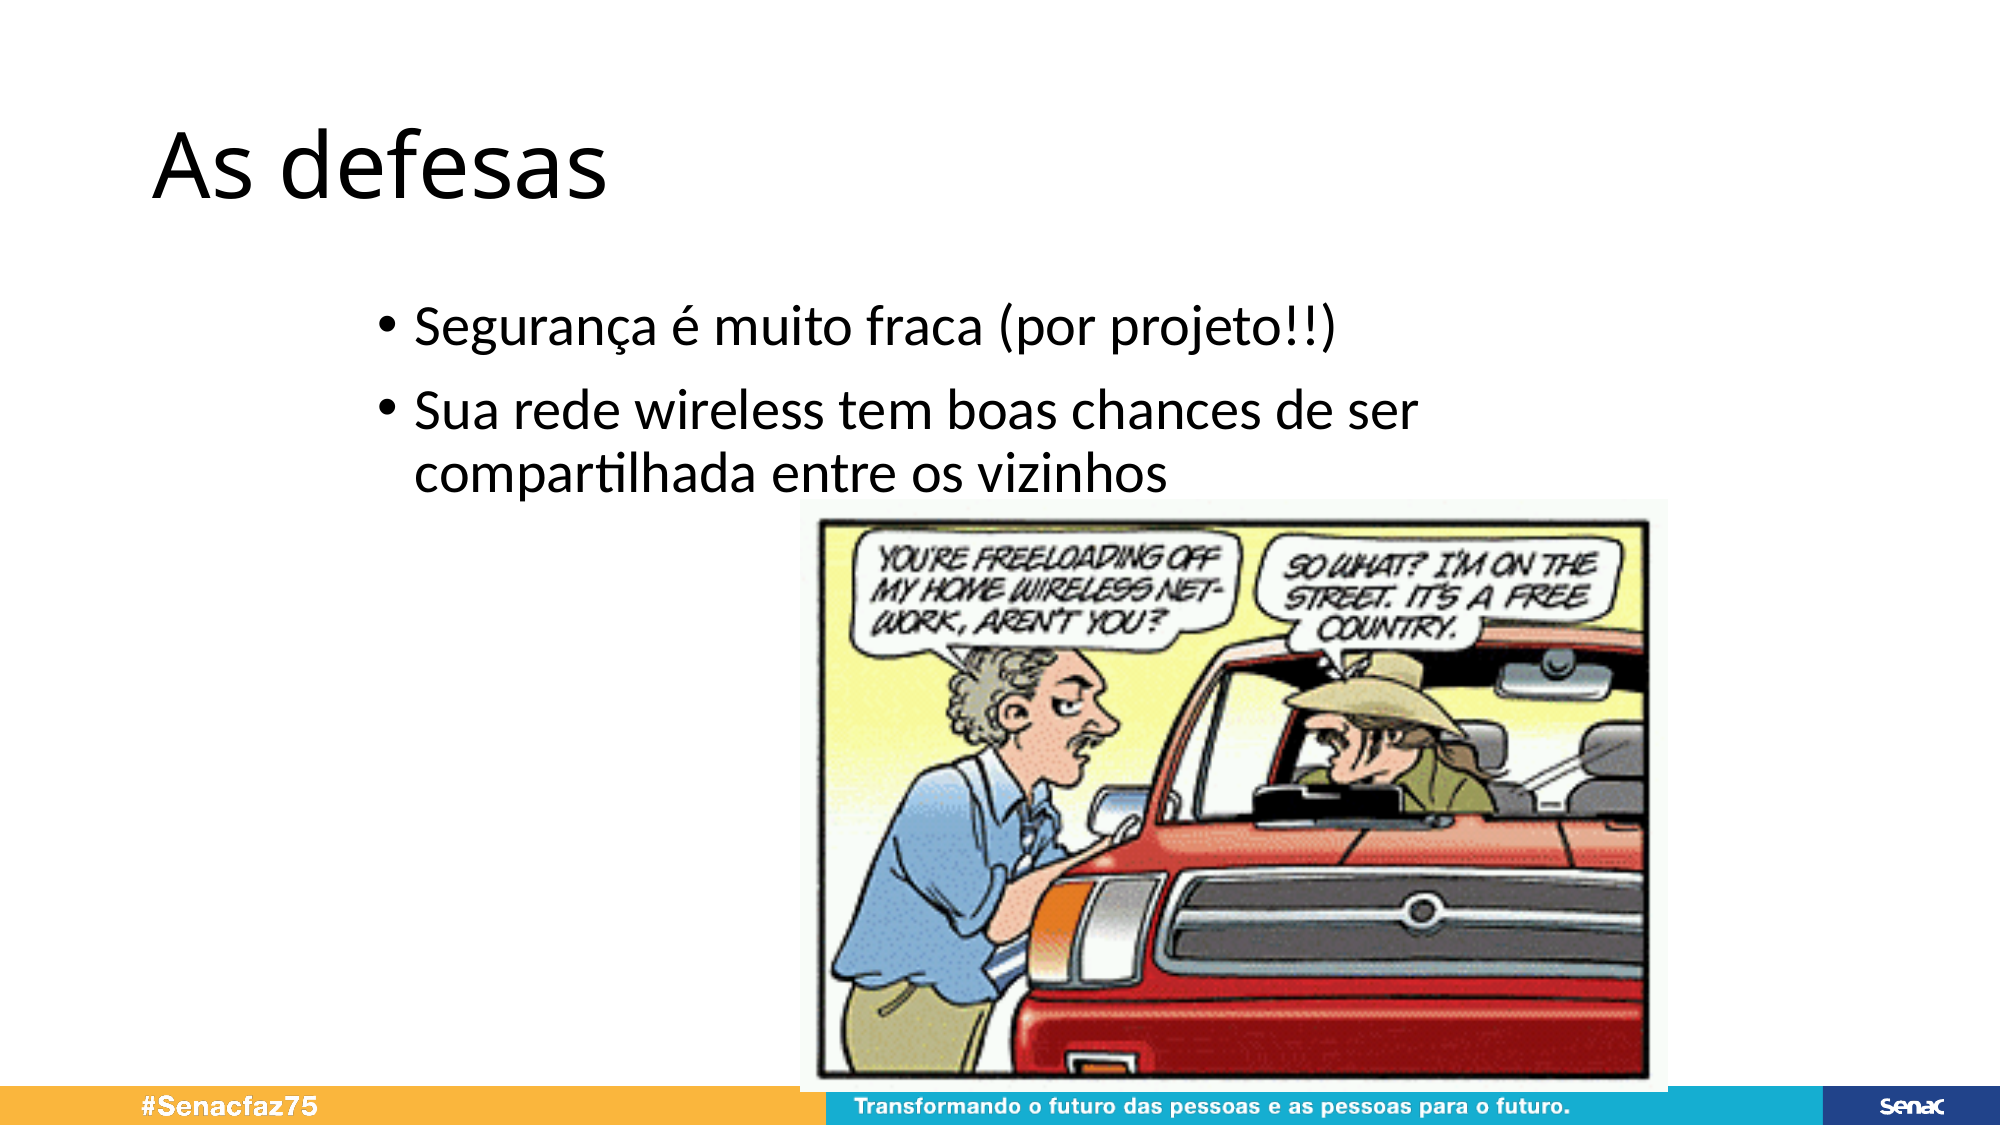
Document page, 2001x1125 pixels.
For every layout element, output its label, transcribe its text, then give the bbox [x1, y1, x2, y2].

title As defesas [137, 59, 1863, 278]
list Segurança é muito fraca (por projeto!!) Sua rede wireless tem boas chances de ser compartilhada entre os vizinhos [362, 287, 1638, 963]
picture [0, 499, 2000, 1125]
